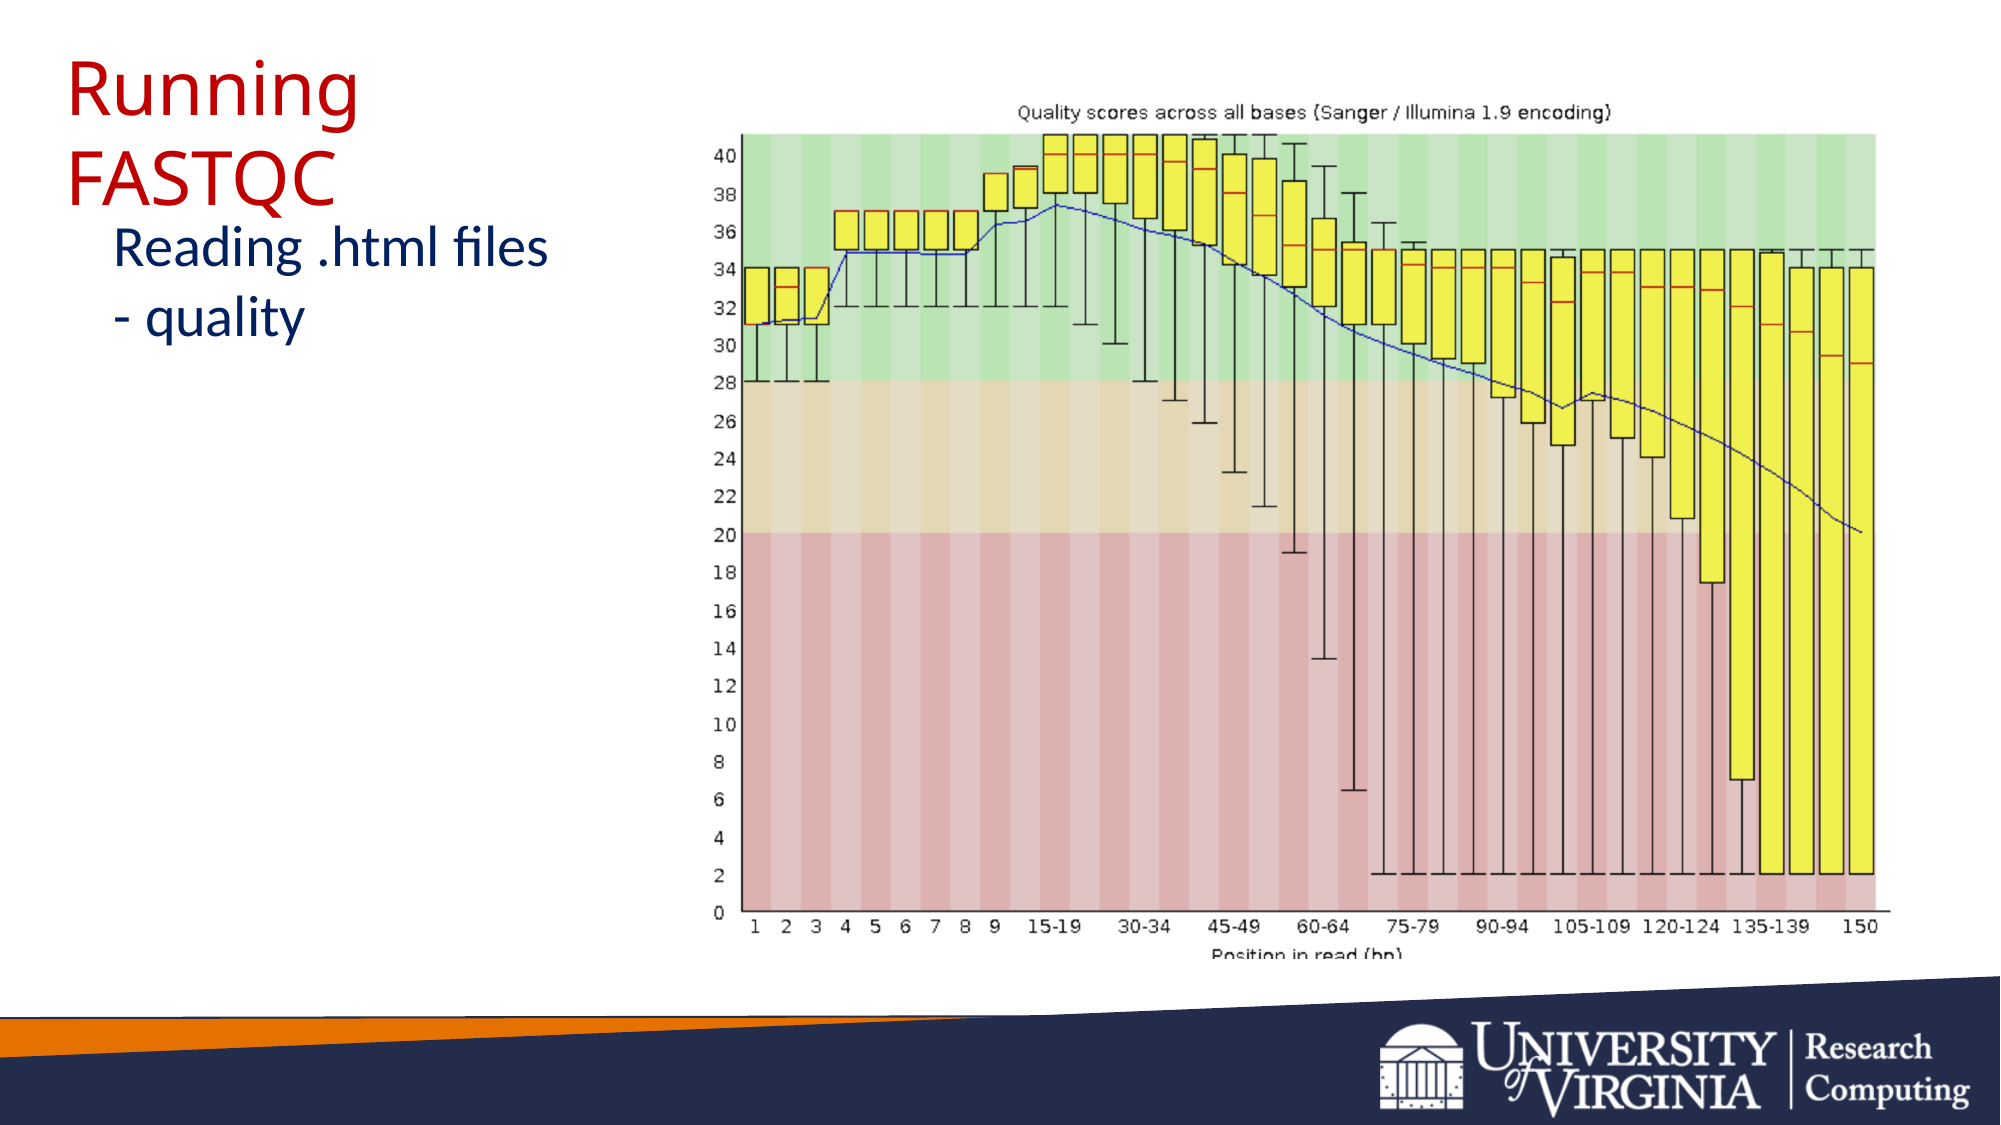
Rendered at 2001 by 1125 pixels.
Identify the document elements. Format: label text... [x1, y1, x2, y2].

picture [645, 80, 1901, 959]
text_box [0, 1015, 1021, 1057]
picture [1380, 1021, 1981, 1118]
text_box Reading .html files - quality [99, 200, 609, 355]
text_box Running FASTQC [50, 33, 633, 229]
text_box [0, 976, 2000, 1125]
